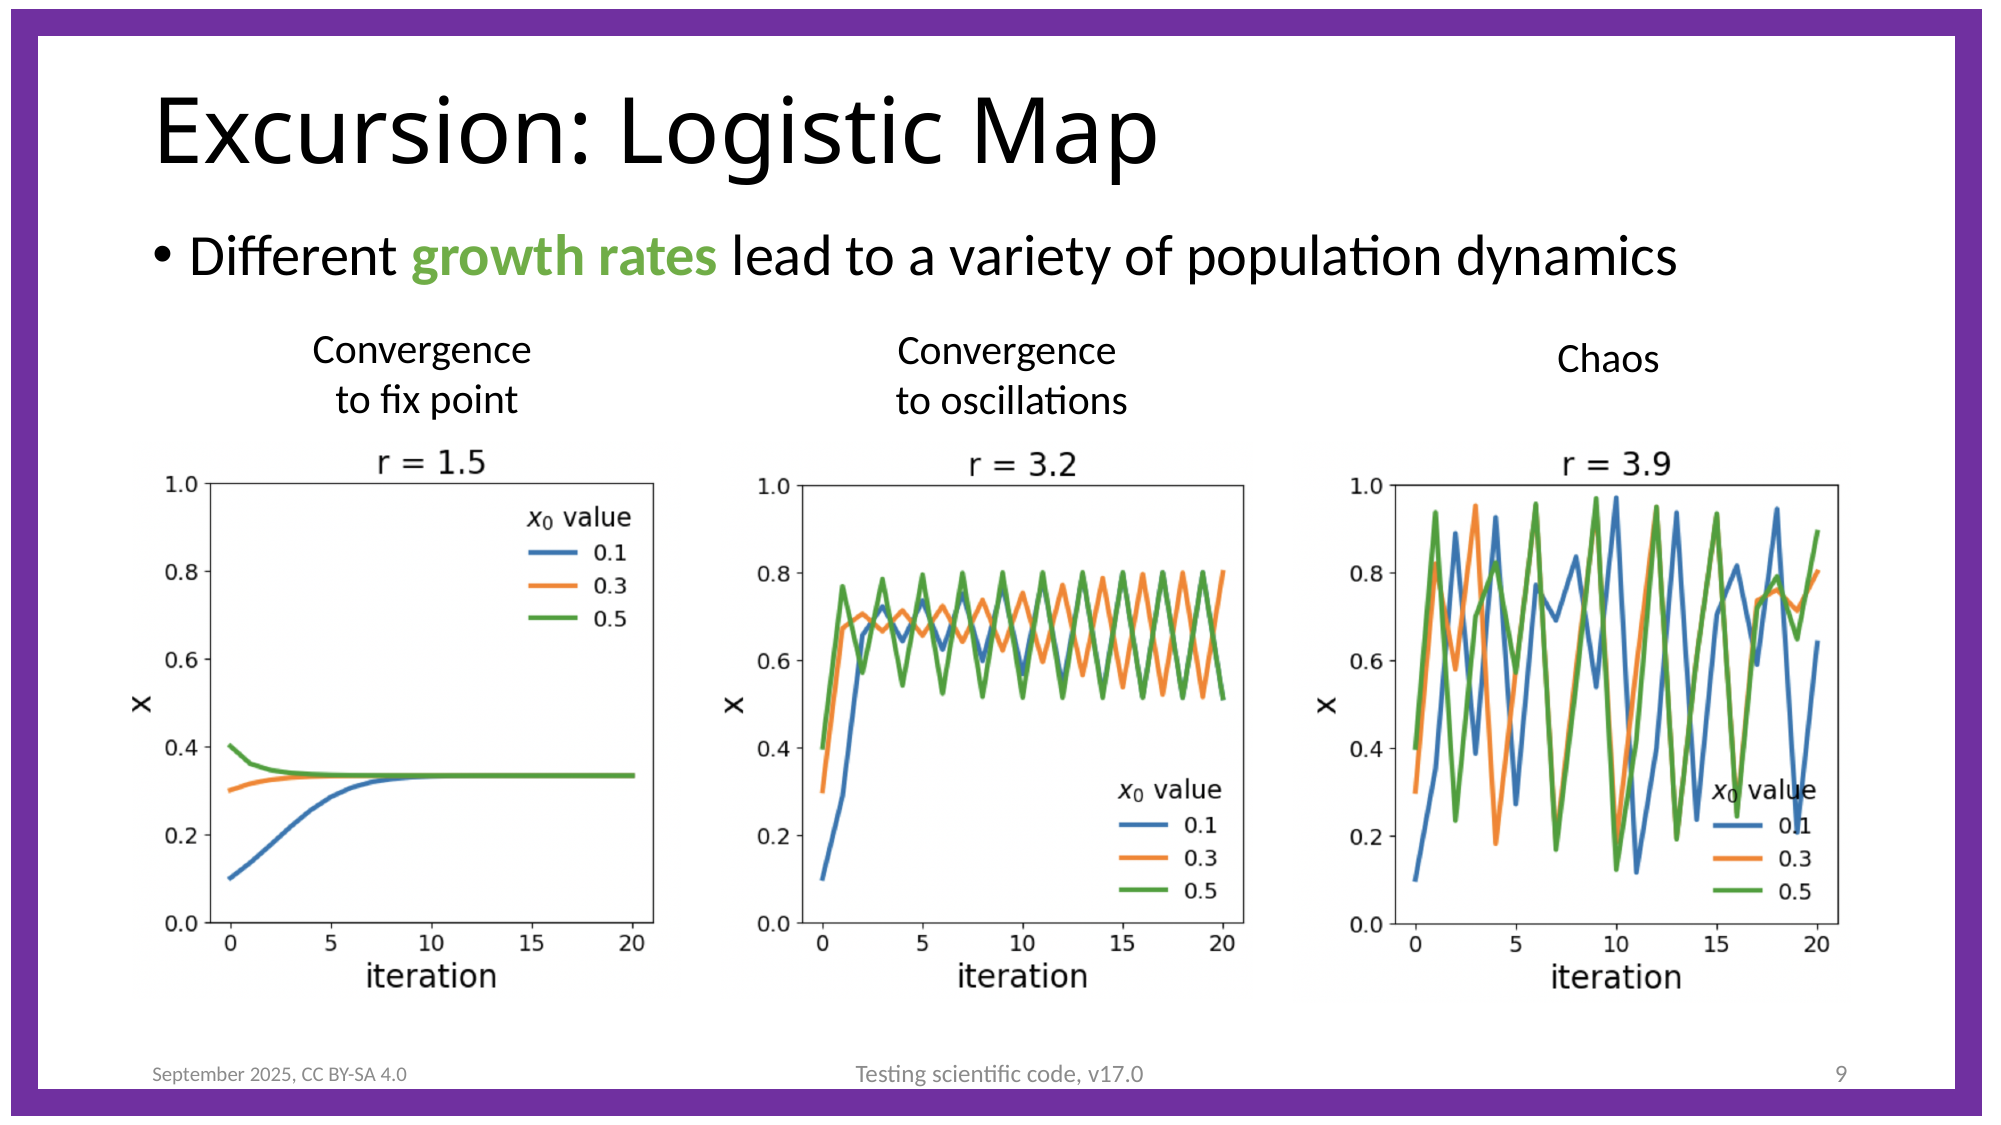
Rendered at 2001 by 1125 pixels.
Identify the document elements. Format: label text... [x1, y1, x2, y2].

text_box Convergence to oscillations [864, 315, 1160, 431]
picture [132, 441, 681, 999]
text_box Chaos [1448, 323, 1769, 389]
text_box [24, 21, 1970, 1104]
picture [1292, 441, 1851, 1003]
text_box Convergence to fix point [279, 314, 575, 430]
list Different growth rates lead to a variety of population dynamics [137, 218, 1851, 432]
picture [720, 441, 1253, 999]
